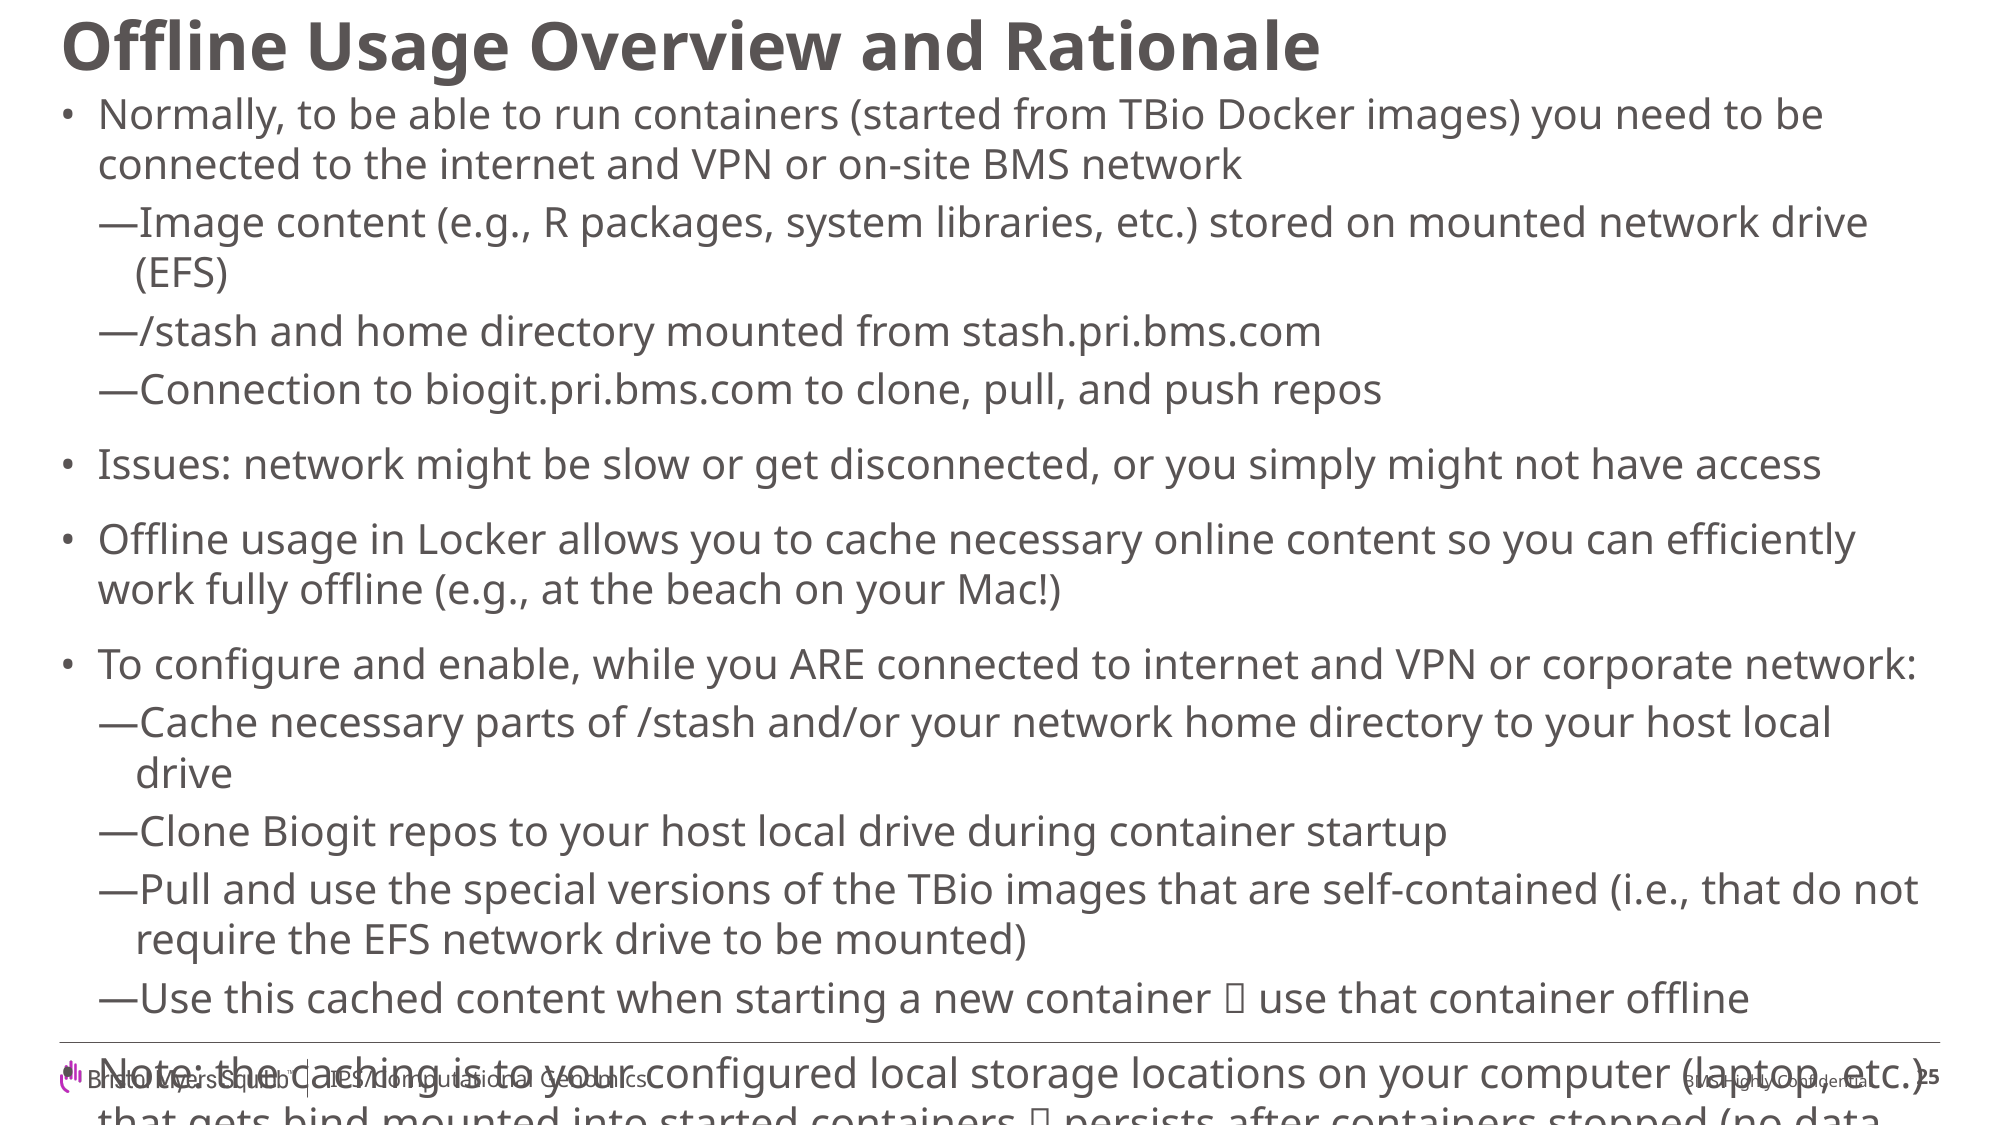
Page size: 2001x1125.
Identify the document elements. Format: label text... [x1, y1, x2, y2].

title Offline Usage Overview and Rationale [60, 12, 1940, 87]
list Normally, to be able to run containers (started from TBio Docker images) you need to be connected to the internet and VPN or on-site BMS network Image content (e.g., R packages, system libraries, etc.) stored on mounted network drive (EFS) /stash and home directory mounted from stash.pri.bms.com Connection to biogit.pri.bms.com to clone, pull, and push repos Issues: network might be slow or get disconnected, or you simply might not have access Offline usage in Locker allows you to cache necessary online content so you can efficiently work fully offline (e.g., at the beach on your Mac!) To configure and enable, while you ARE connected to internet and VPN or corporate network: Cache necessary parts of /stash and/or your network home directory to your host local drive Clone Biogit repos to your host local drive during container startup Pull and use the special versions of the TBio images that are self-contained (i.e., that do not require the EFS network drive to be mounted) Use this cached content when starting a new container  use that container offline Note: the caching is to your configured local storage locations on your computer (laptop, etc.) that gets bind mounted into started containers  persists after containers stopped (no data loss) [60, 87, 1940, 1042]
slide_number 25 [1887, 1054, 1940, 1093]
